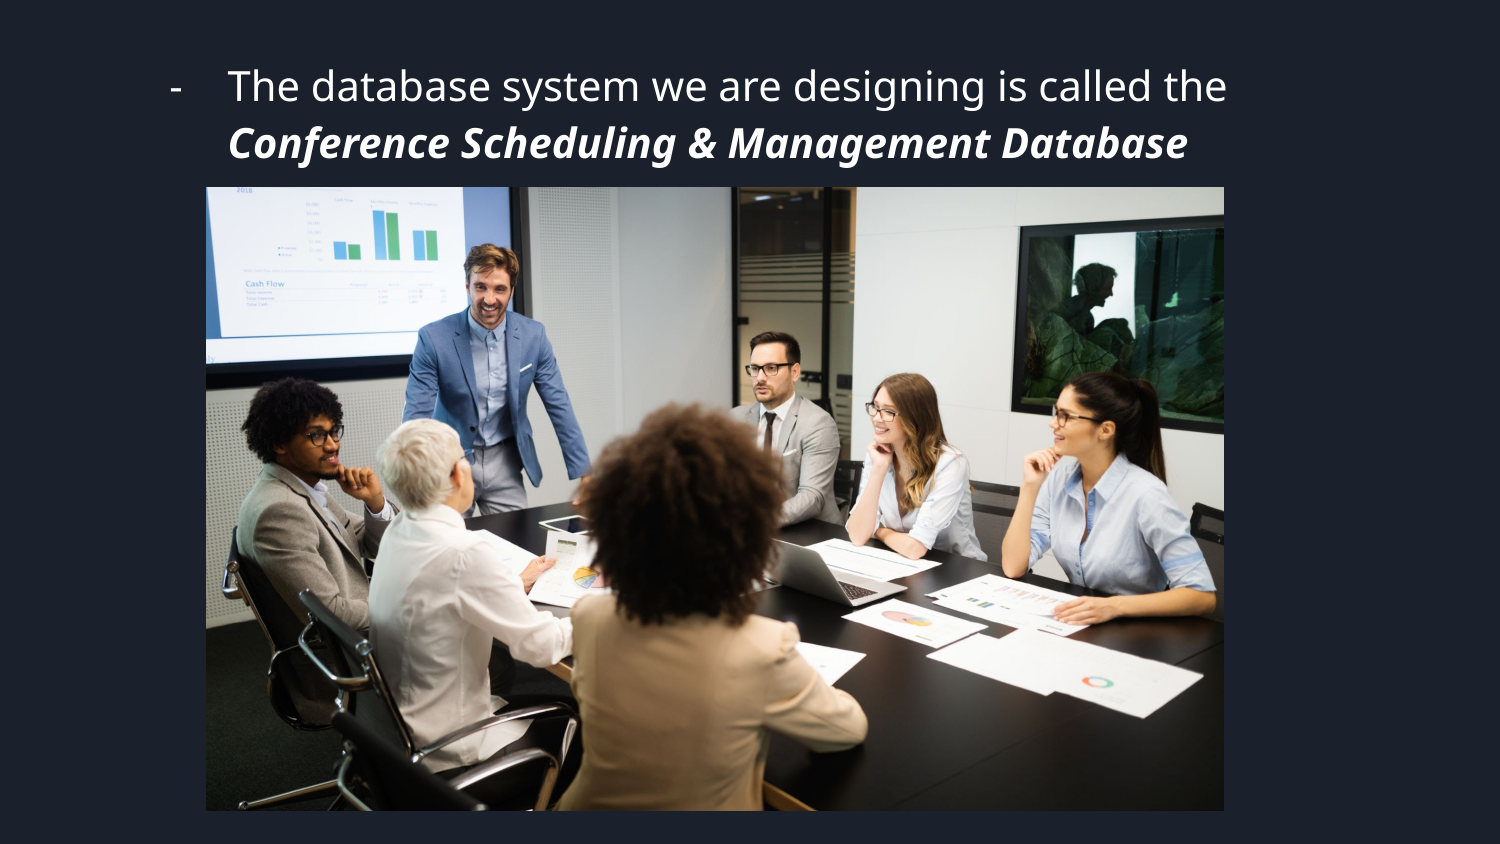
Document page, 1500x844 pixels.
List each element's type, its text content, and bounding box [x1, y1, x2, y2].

picture [206, 153, 1224, 811]
list The database system we are designing is called the Conference Scheduling & Management Database [137, 41, 1293, 187]
